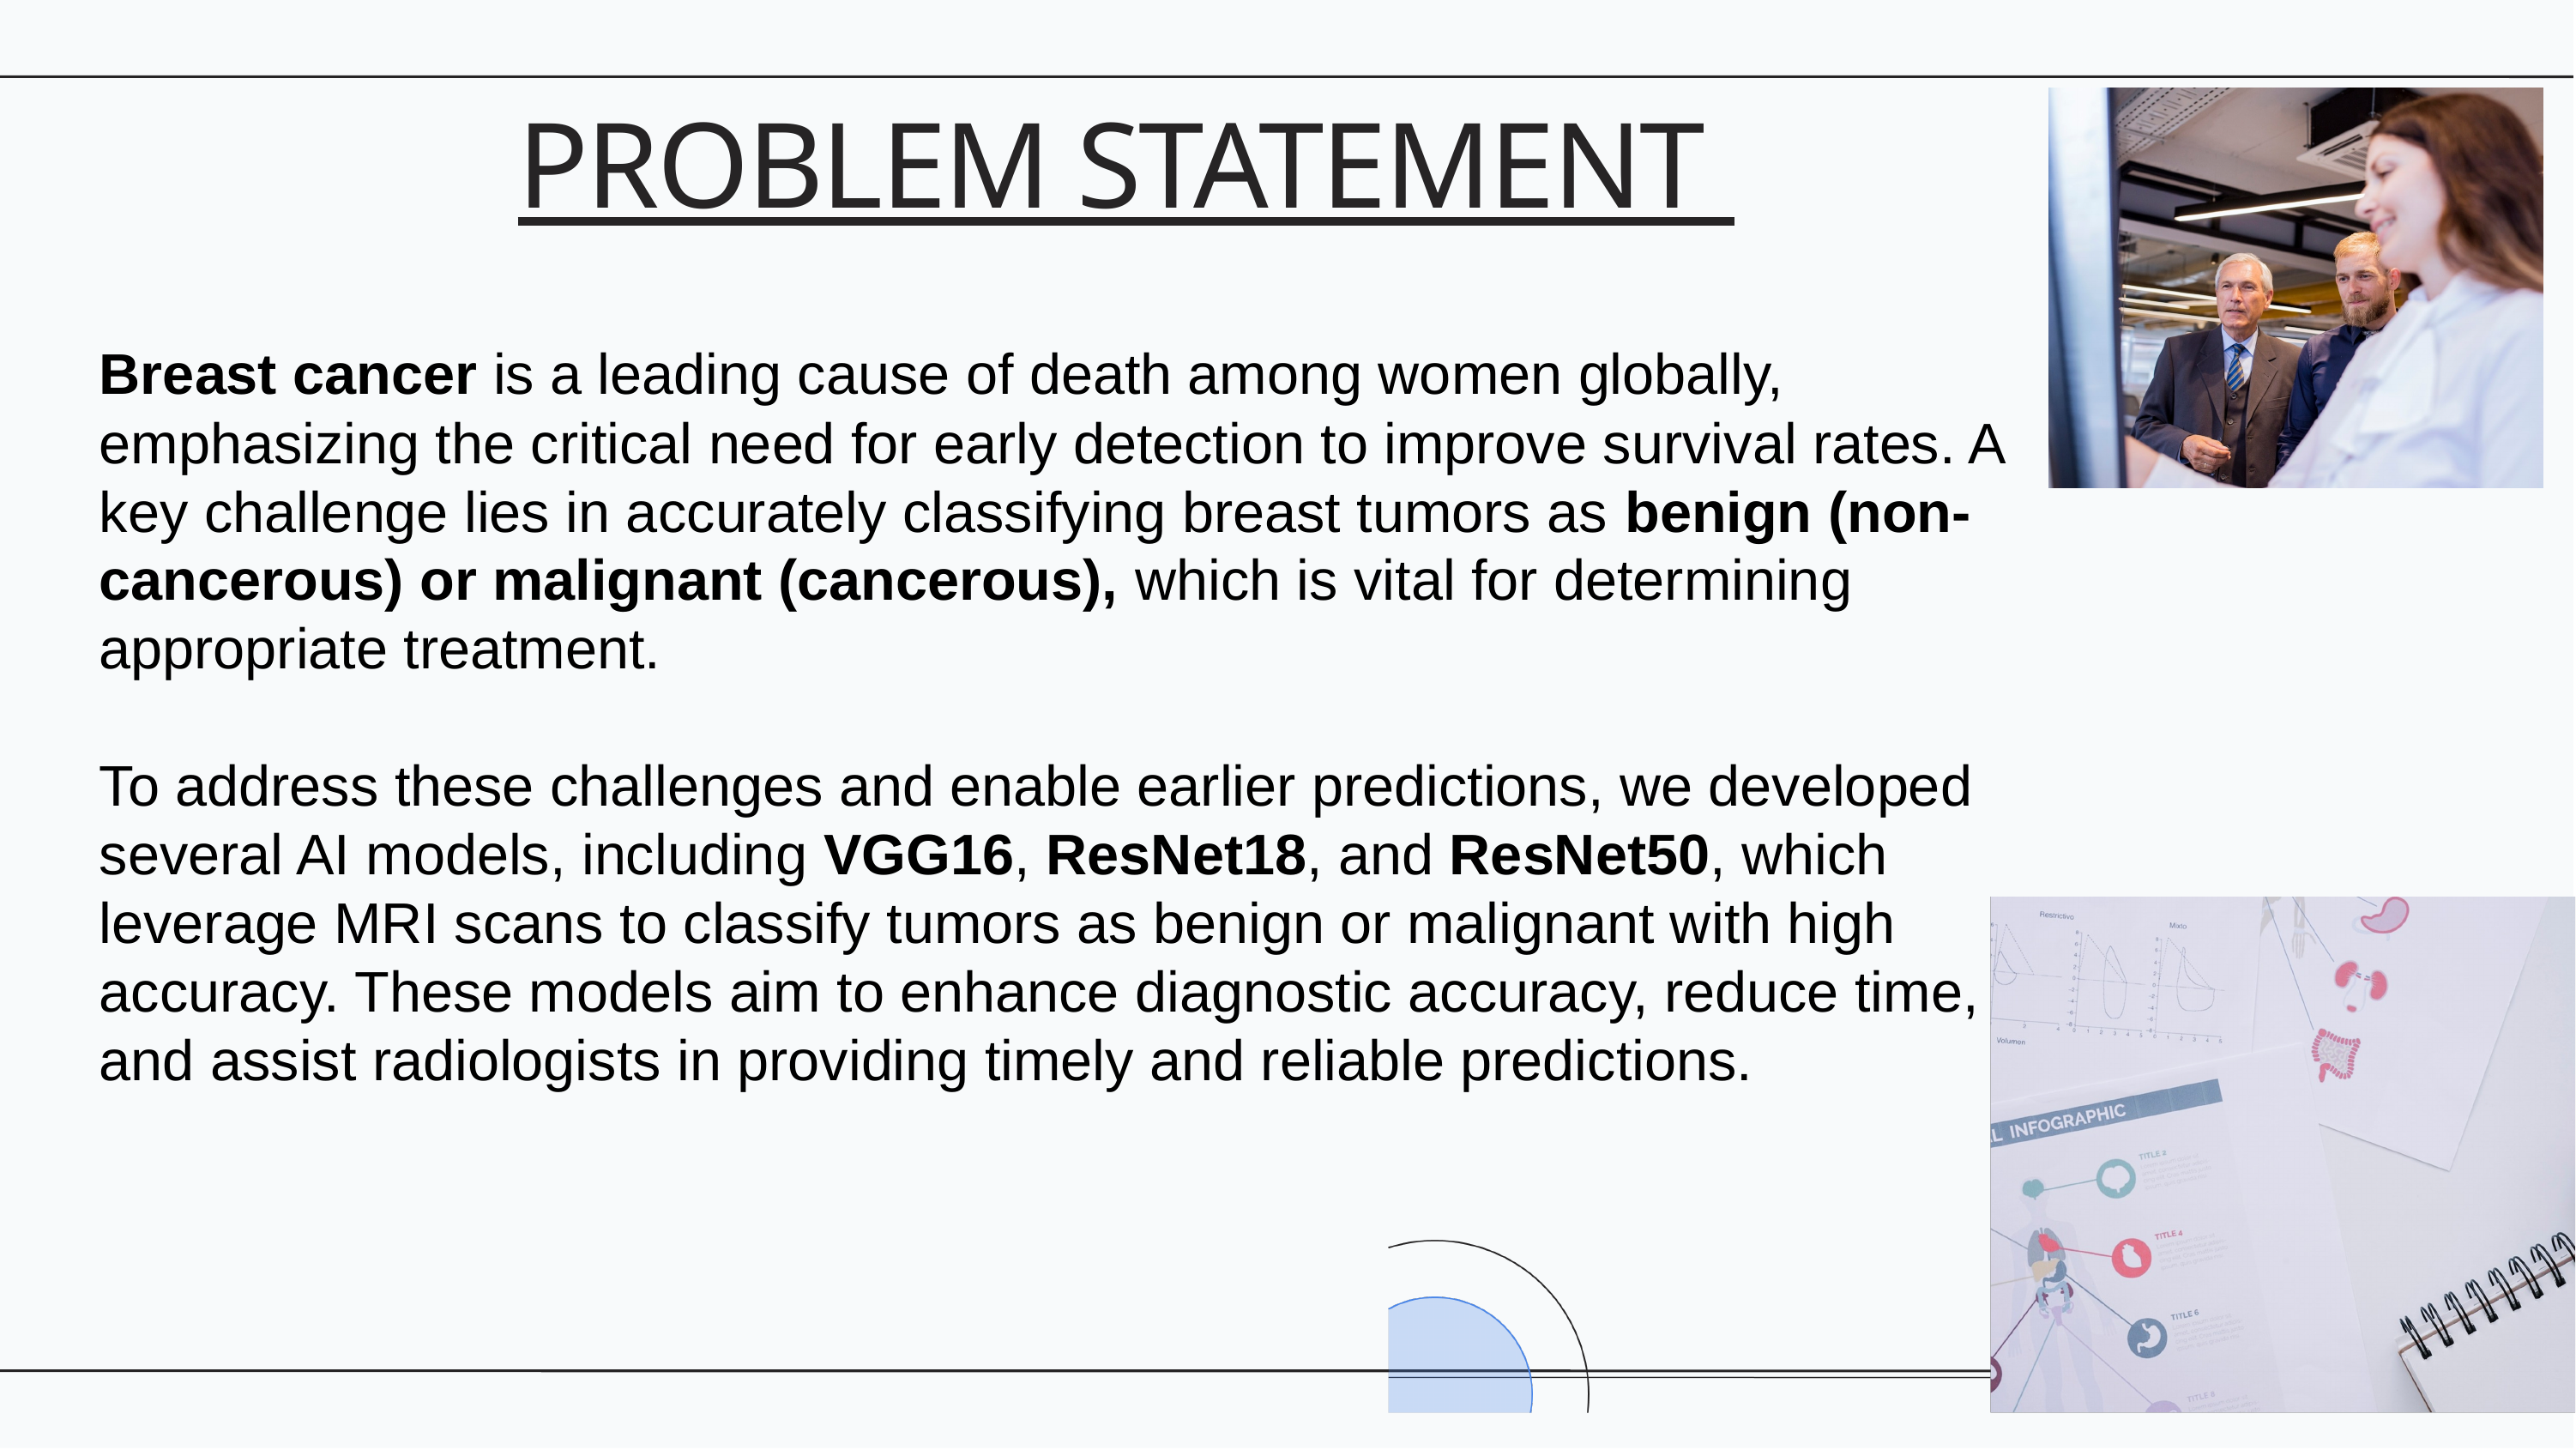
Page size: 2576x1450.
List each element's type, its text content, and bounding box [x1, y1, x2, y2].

picture [2048, 88, 2543, 489]
text_box Breast cancer is a leading cause of death among women globally, emphasizing the critical need for early detection to improve survival rates. A key challenge lies in accurately classifying breast tumors as benign (non-cancerous) or malignant (cancerous), which is vital for determining appropriate treatment. To address these challenges and enable earlier predictions, we developed several AI models, including VGG16, ResNet18, and ResNet50, which leverage MRI scans to classify tumors as benign or malignant with high accuracy. These models aim to enhance diagnostic accuracy, reduce time, and assist radiologists in providing timely and reliable predictions. [87, 330, 2049, 1159]
picture [1388, 897, 2576, 1413]
title PROBLEM STATEMENT [516, 88, 2000, 330]
